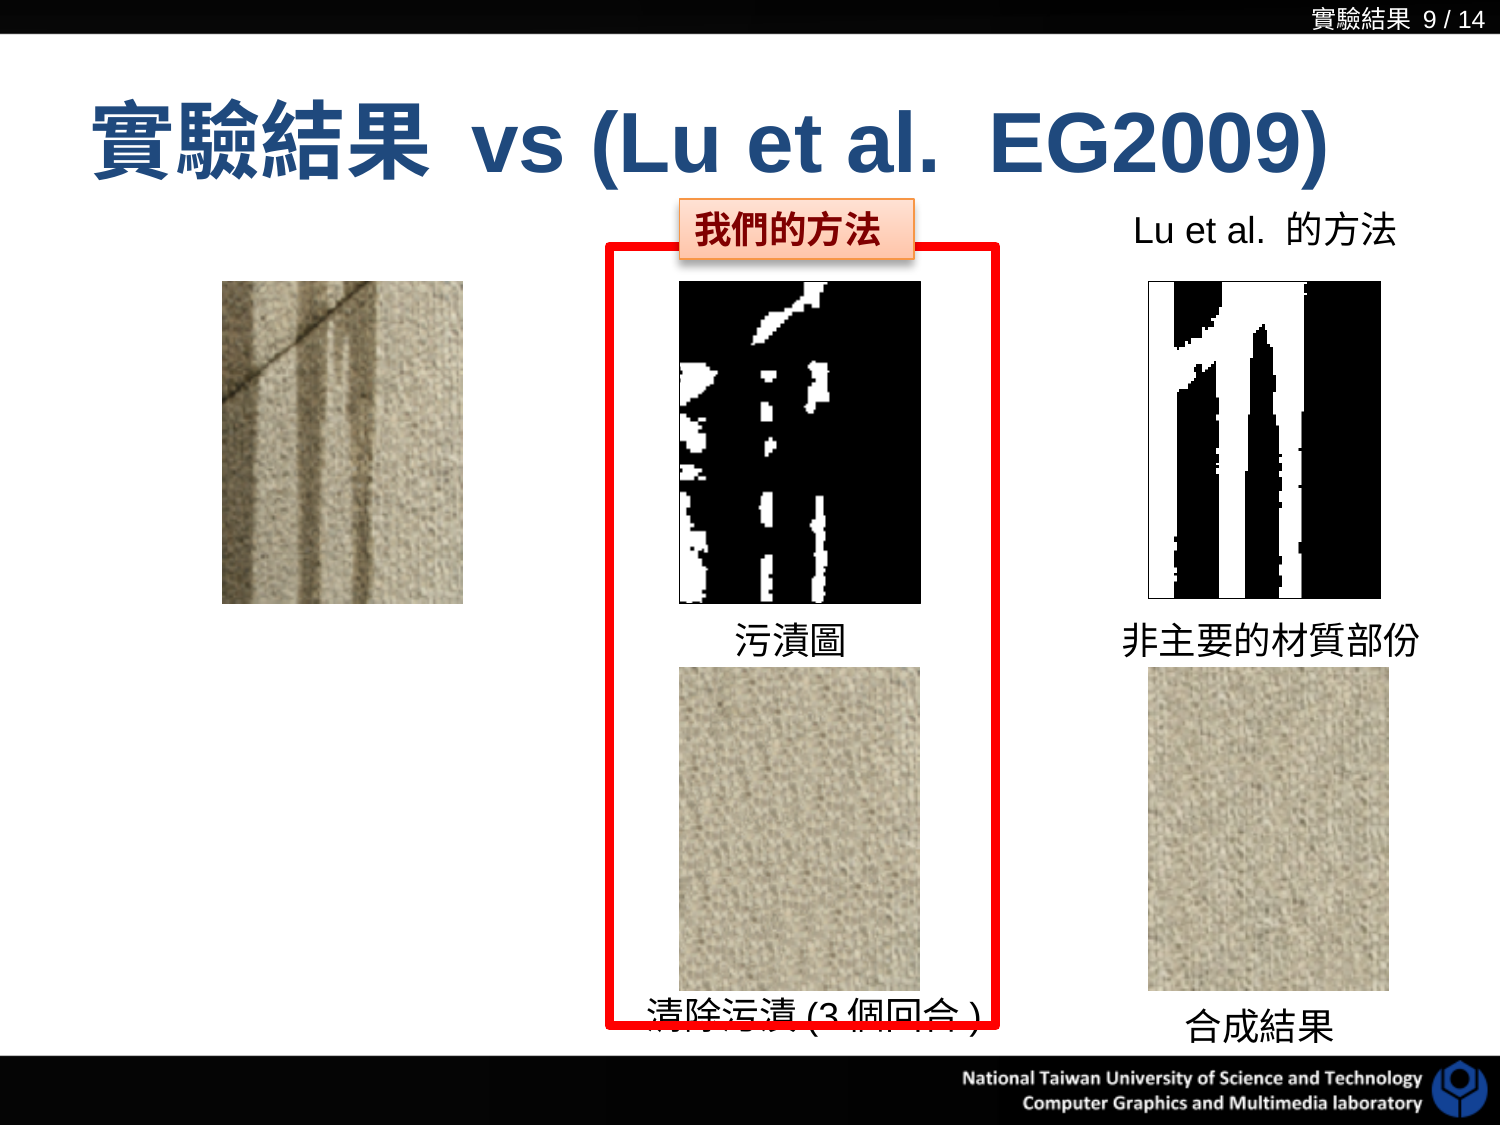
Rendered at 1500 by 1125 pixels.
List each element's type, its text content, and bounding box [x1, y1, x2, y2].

text_box 我們的方法 [679, 198, 915, 260]
text_box [605, 242, 1000, 1030]
text_box 清除污漬(3個回合) [621, 984, 1008, 1045]
text_box 非主要的材質部份 [1078, 609, 1465, 670]
list 實驗結果 9 / 14 [774, 0, 1500, 67]
text_box Lu et al. 的方法 [1113, 199, 1418, 259]
picture [0, 0, 1500, 1125]
title 實驗結果 vs (Lu et al. EG2009) [75, 45, 1425, 233]
text_box 合成結果 [1078, 996, 1442, 1056]
picture [679, 667, 921, 991]
picture [679, 280, 921, 604]
